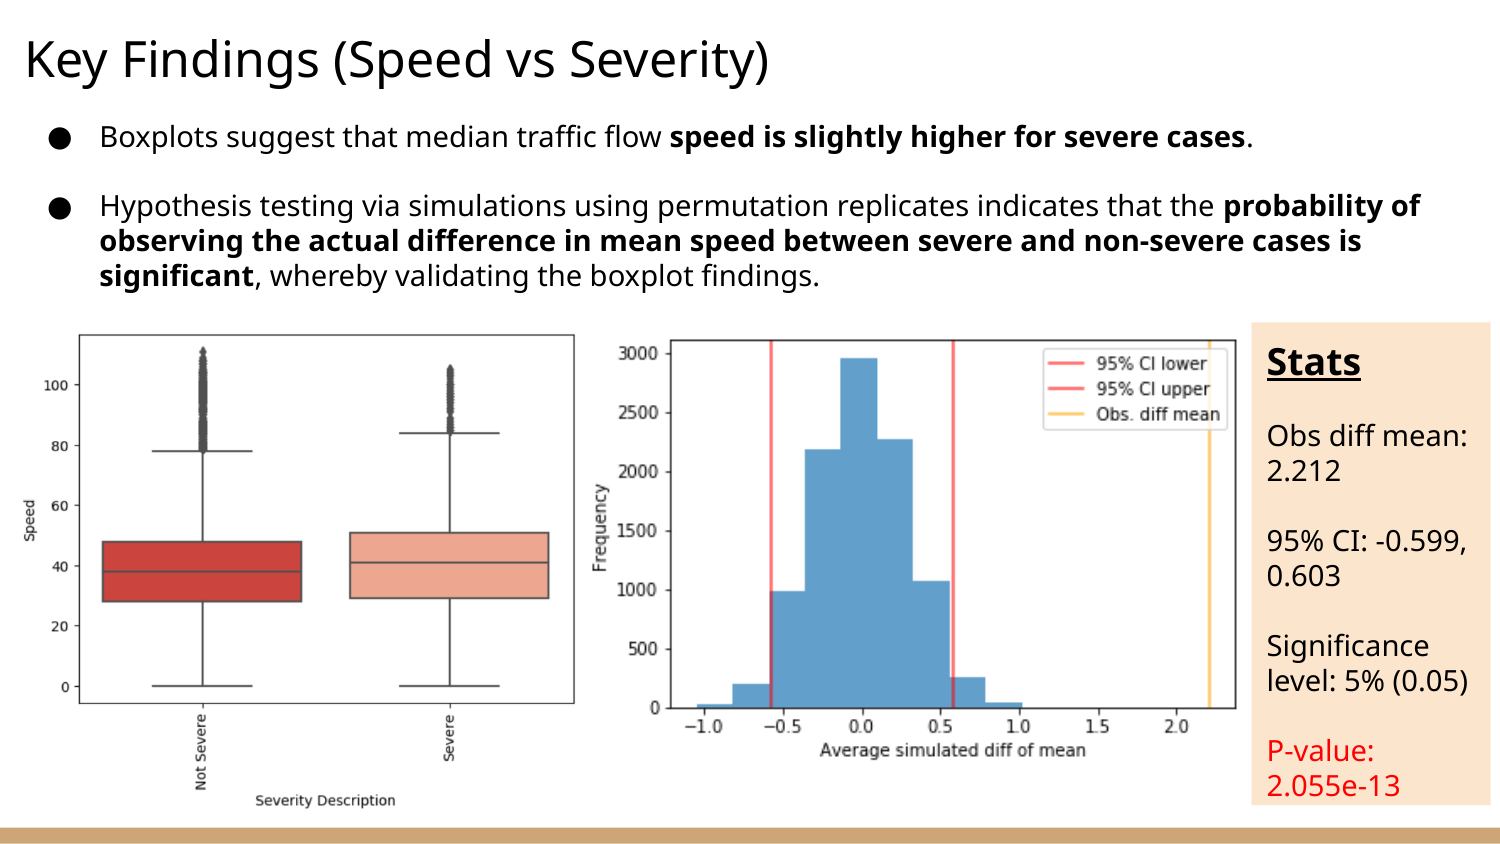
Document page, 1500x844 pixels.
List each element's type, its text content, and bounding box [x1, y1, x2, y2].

text_box Key Findings (Speed vs Severity) Boxplots suggest that median traffic flow speed is slightly higher for severe cases. Hypothesis testing via simulations using permutation replicates indicates that the probability of observing the actual difference in mean speed between severe and non-severe cases is significant, whereby validating the boxplot findings. [9, 12, 1491, 305]
picture [3, 319, 1252, 819]
text_box Stats Obs diff mean: 2.212 95% CI: -0.599, 0.603 Significance level: 5% (0.05) P-value: 2.055e-13 [1251, 322, 1491, 806]
